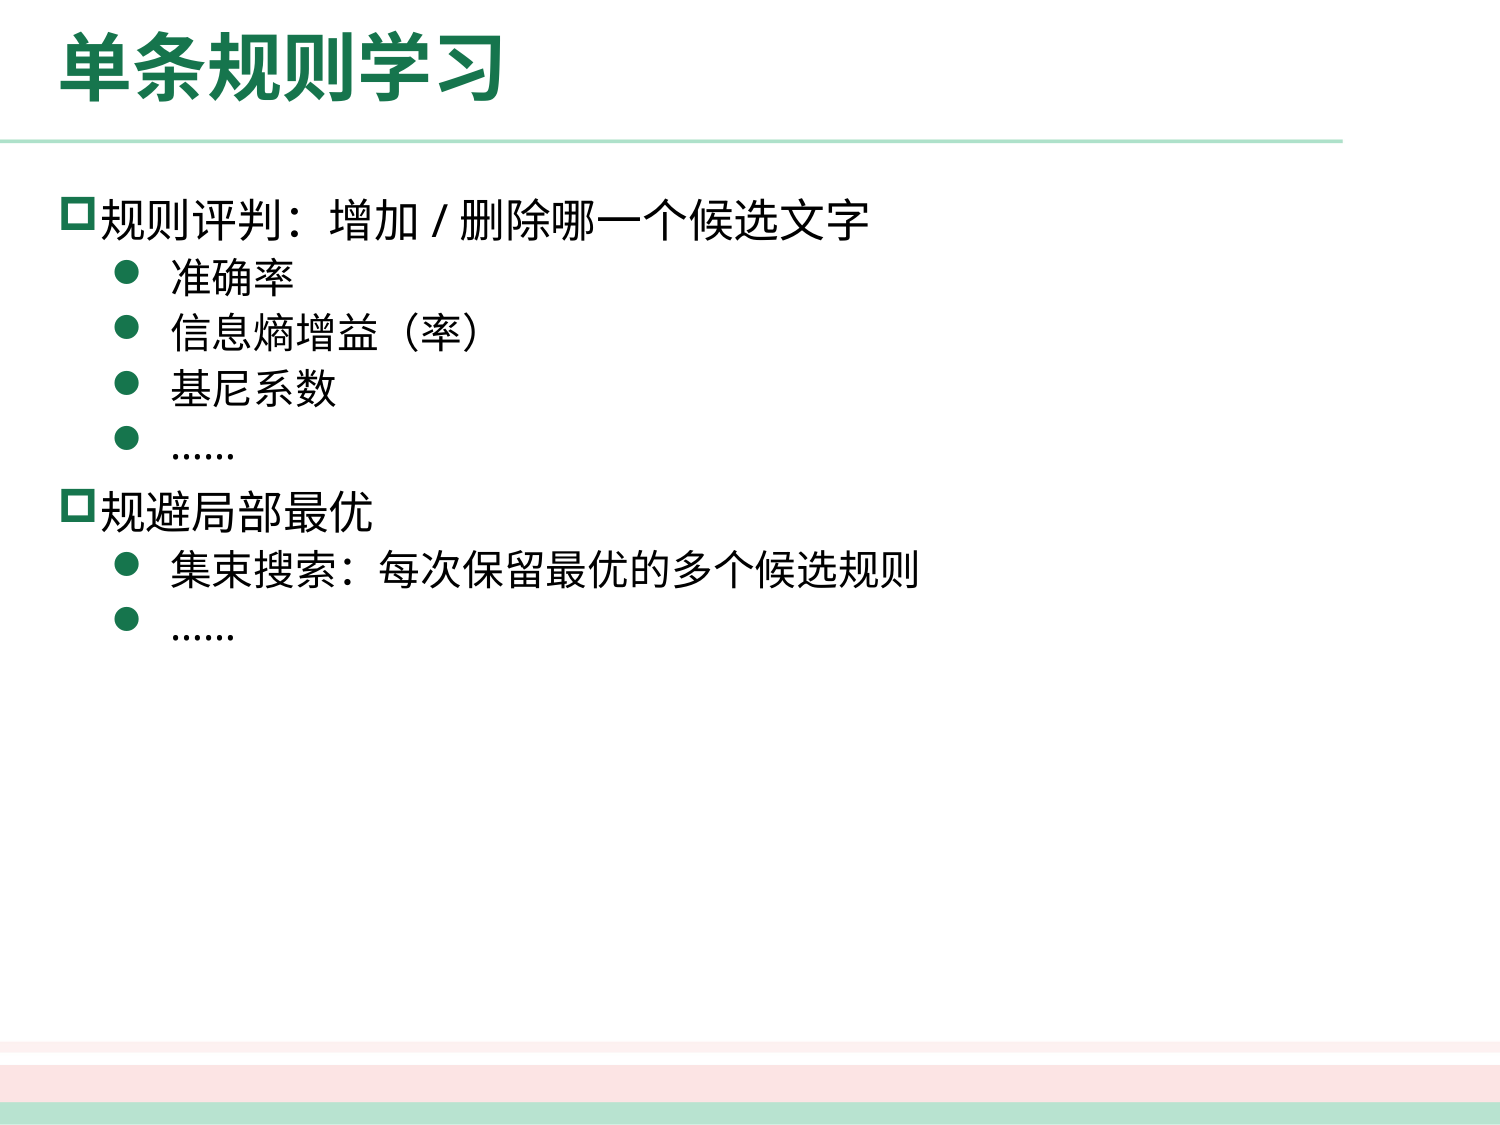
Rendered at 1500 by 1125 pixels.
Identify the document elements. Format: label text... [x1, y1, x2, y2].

picture [0, 0, 1500, 1125]
title 单条规则学习 [42, 7, 1337, 135]
list 规则评判：增加/删除哪一个候选文字 准确率 信息熵增益（率） 基尼系数 …… 规避局部最优 集束搜索：每次保留最优的多个候选规则 …… [42, 190, 1457, 999]
